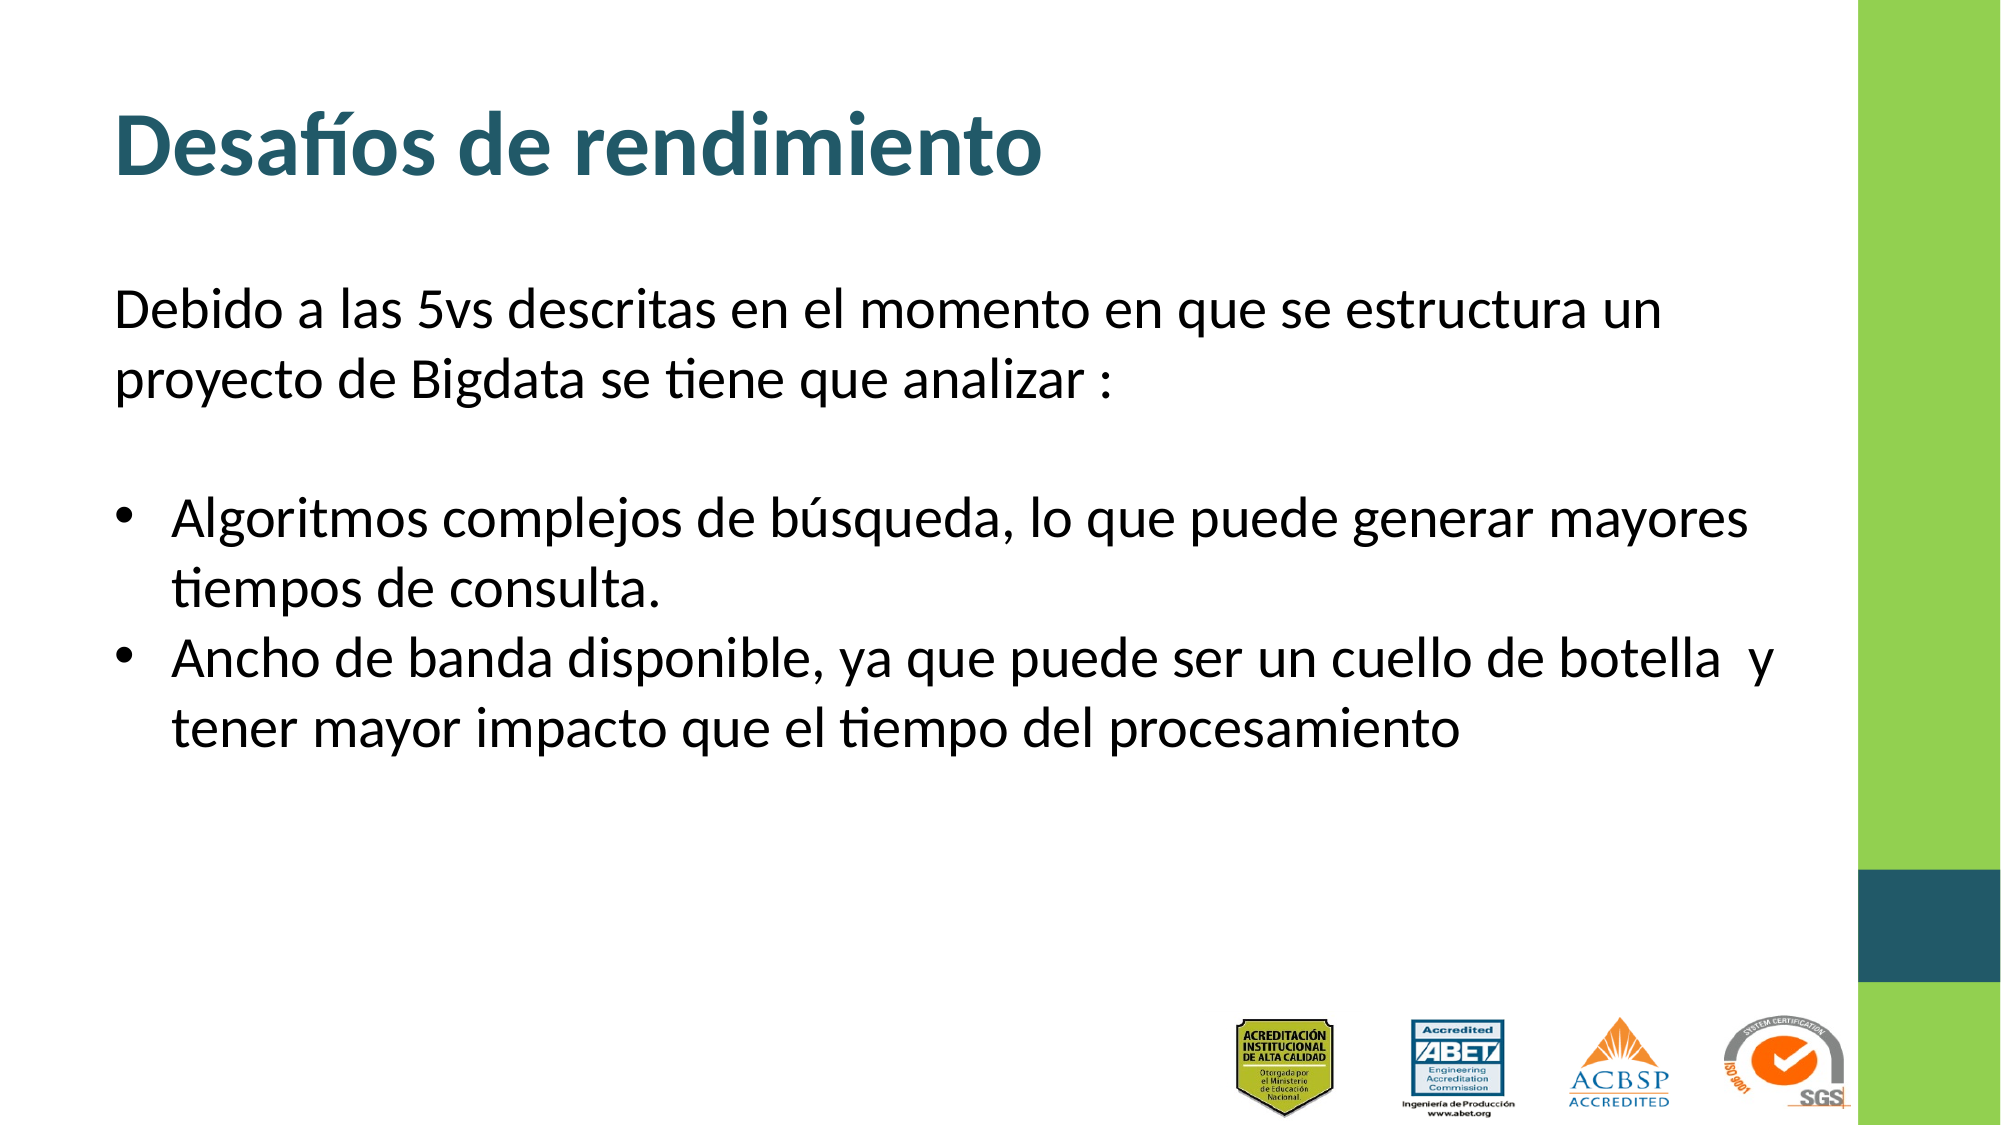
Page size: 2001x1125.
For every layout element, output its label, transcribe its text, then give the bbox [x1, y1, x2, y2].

picture [1204, 1011, 1363, 1121]
picture [1393, 1011, 1520, 1121]
title Desafíos de rendimiento [99, 45, 1851, 233]
picture [1724, 1015, 1851, 1109]
list Debido a las 5vs descritas en el momento en que se estructura un proyecto de Bigdata se tiene que analizar : Algoritmos complejos de búsqueda, lo que puede generar mayores tiempos de consulta. Ancho de banda disponible, ya que puede ser un cuello de botella y tener mayor impacto que el tiempo del procesamiento [99, 262, 1851, 1005]
picture [1566, 1015, 1671, 1109]
